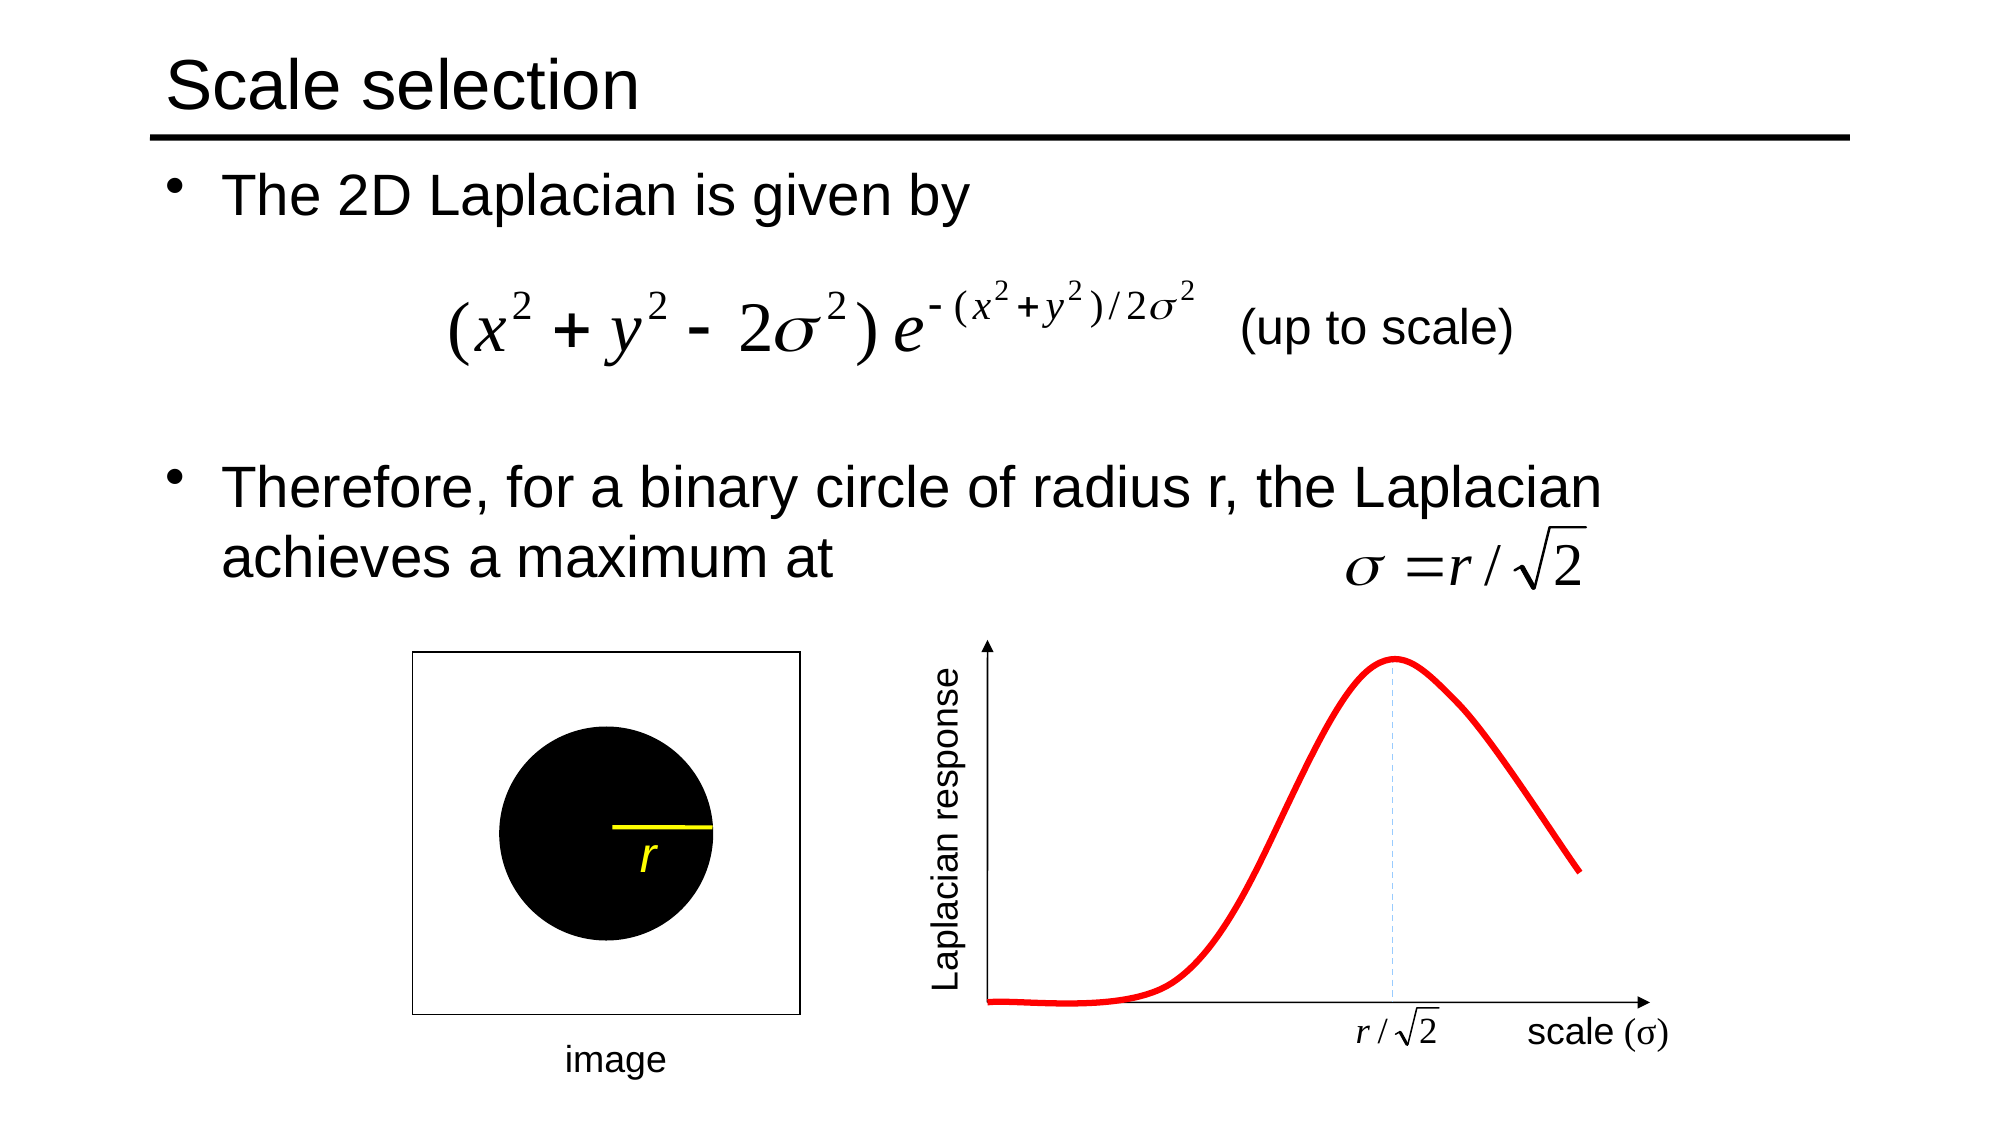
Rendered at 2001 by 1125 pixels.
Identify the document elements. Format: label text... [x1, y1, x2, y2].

text_box r [625, 814, 672, 890]
text_box [987, 659, 1580, 1004]
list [437, 262, 1213, 381]
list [1349, 999, 1446, 1053]
list The 2D Laplacian is given by Therefore, for a binary circle of radius r, the Laplacian achieves a maximum at [150, 149, 1850, 1013]
text_box image [550, 1027, 682, 1087]
text_box Laplacian response [912, 653, 973, 1007]
title Scale selection [150, 12, 1850, 149]
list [1337, 514, 1601, 601]
text_box [412, 652, 800, 1015]
text_box [981, 639, 994, 1002]
text_box scale (σ) [1512, 999, 1713, 1060]
text_box [499, 727, 713, 940]
text_box (up to scale) [1224, 287, 1530, 363]
